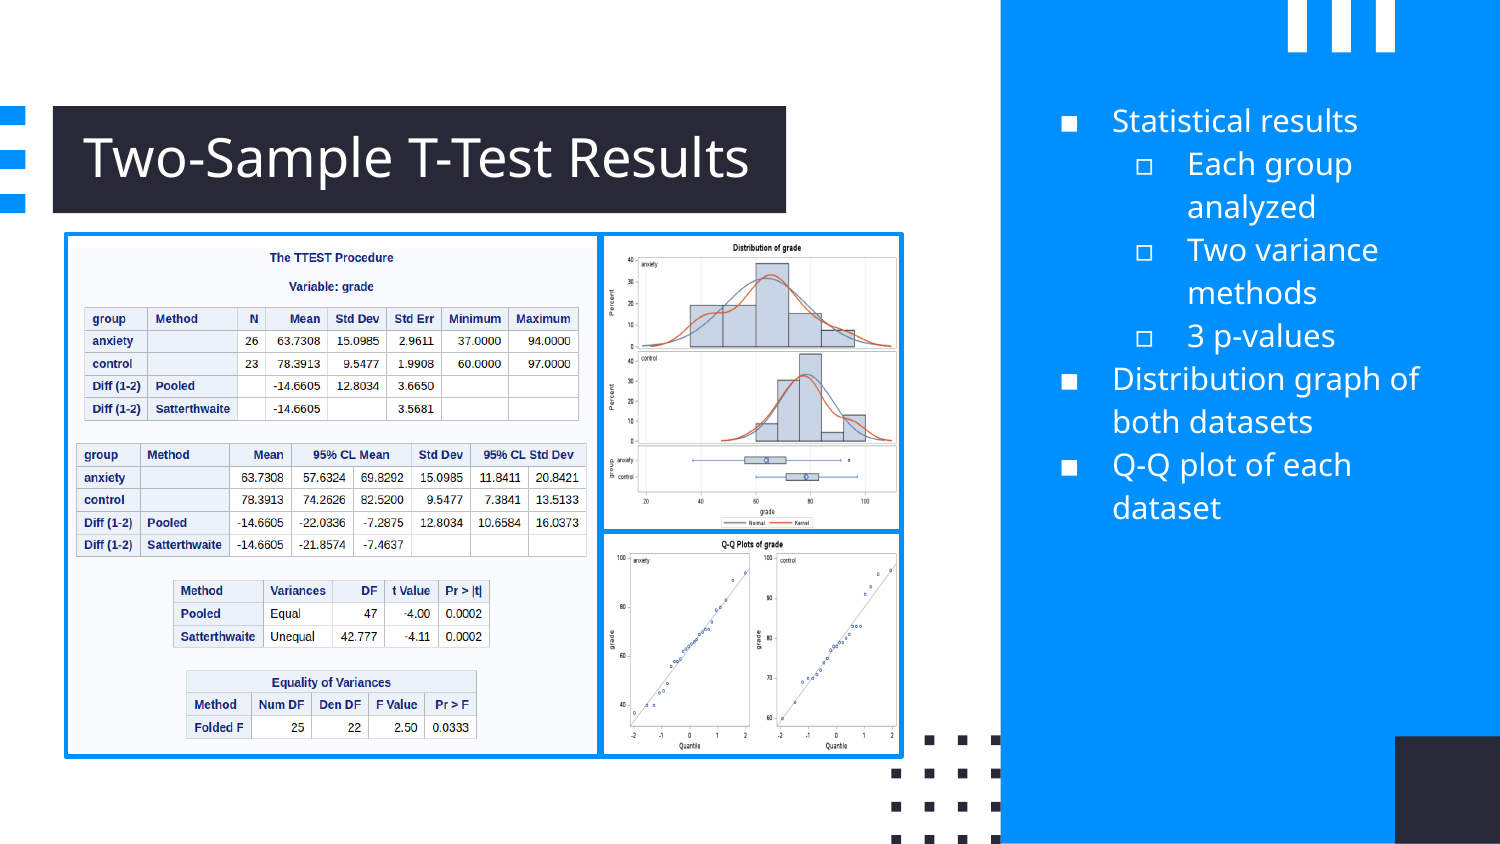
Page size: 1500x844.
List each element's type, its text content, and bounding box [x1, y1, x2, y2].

picture [68, 235, 598, 755]
title Two-Sample T-Test Results [83, 106, 787, 214]
list Statistical results Each group analyzed Two variance methods 3 p-values Distribution graph of both datasets Q-Q plot of each dataset [1037, 95, 1461, 694]
picture [604, 235, 900, 755]
